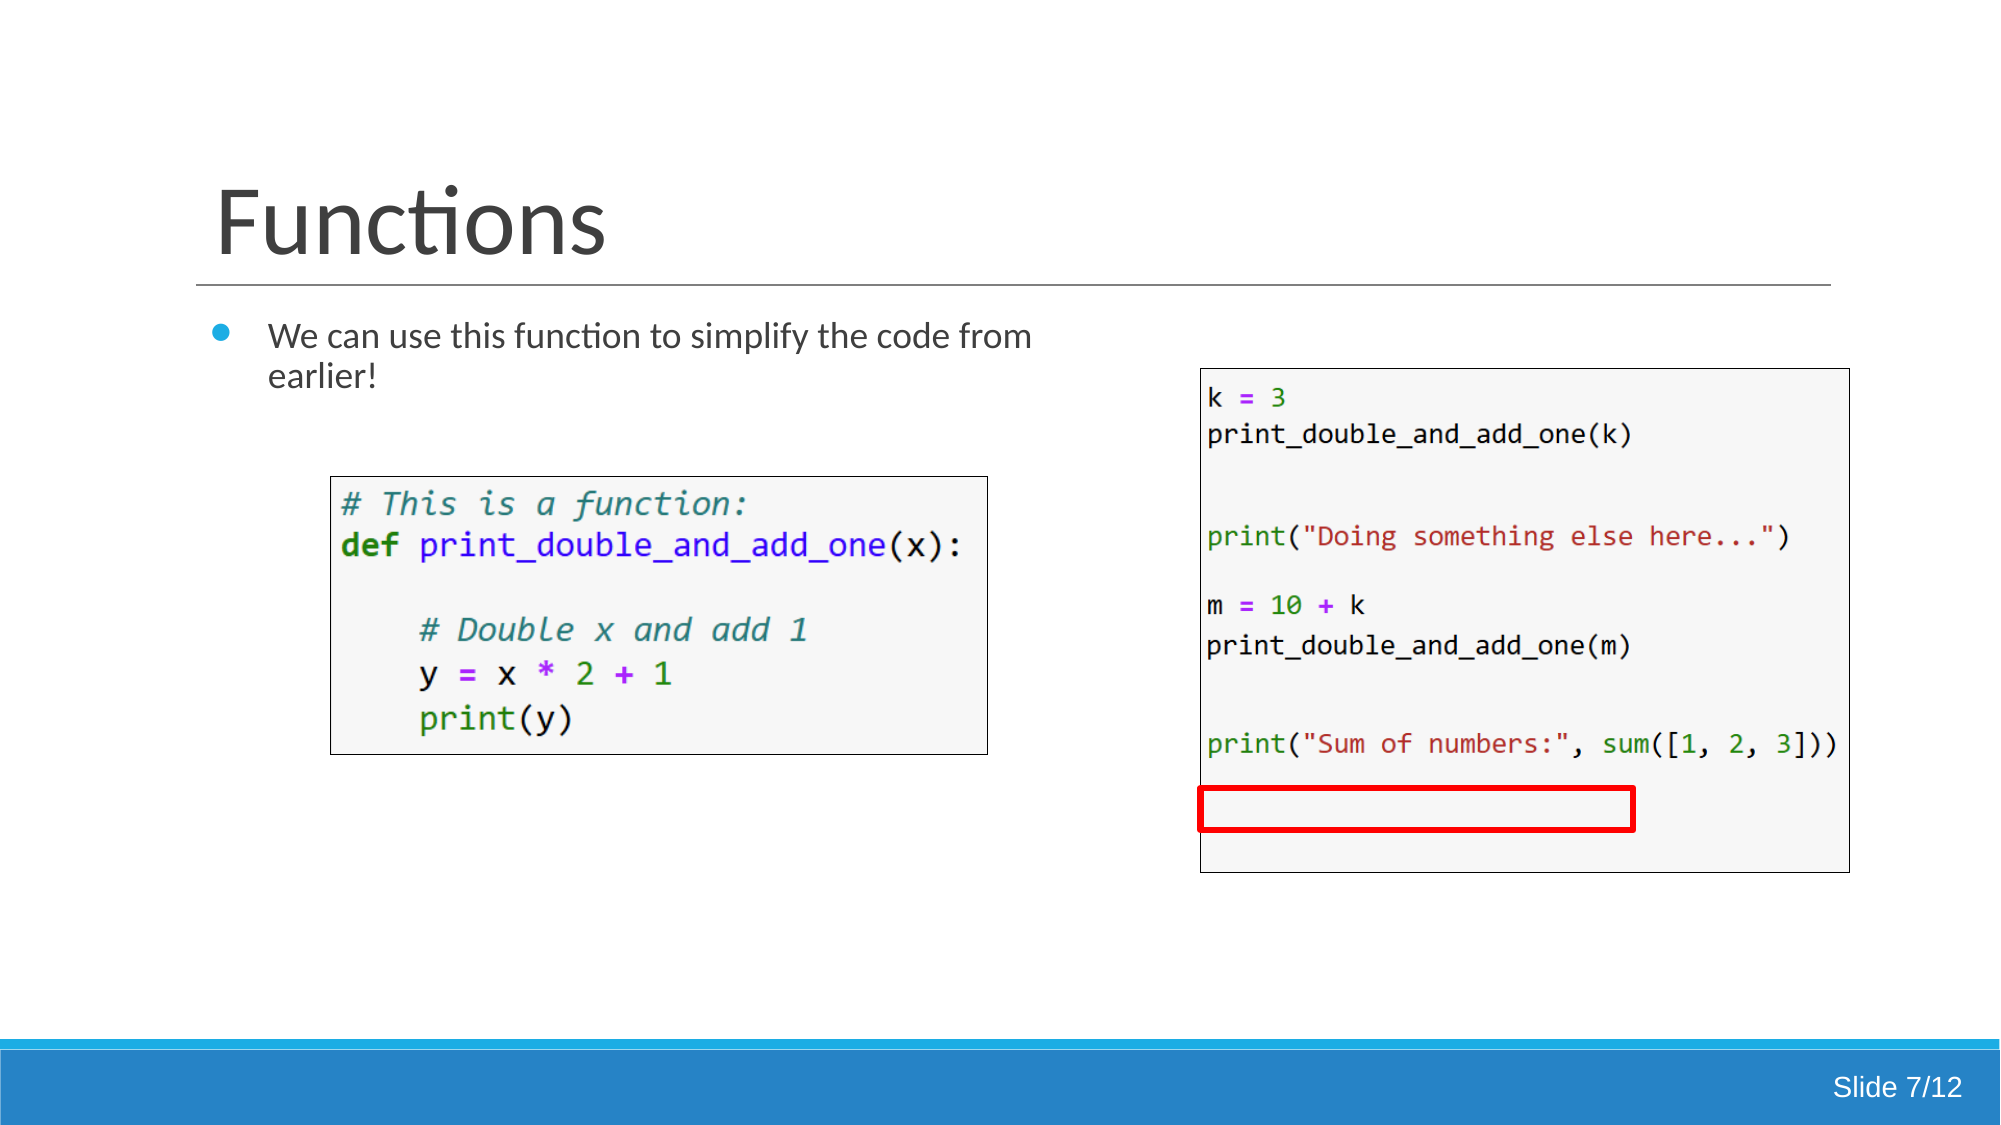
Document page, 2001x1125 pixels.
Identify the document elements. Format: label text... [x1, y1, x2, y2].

picture [1200, 367, 1851, 873]
title Functions [200, 44, 1850, 283]
text_box Slide 7/12 [1817, 1053, 2000, 1125]
picture [329, 475, 988, 755]
text_box We can use this function to simplify the code from earlier! [192, 308, 1127, 870]
